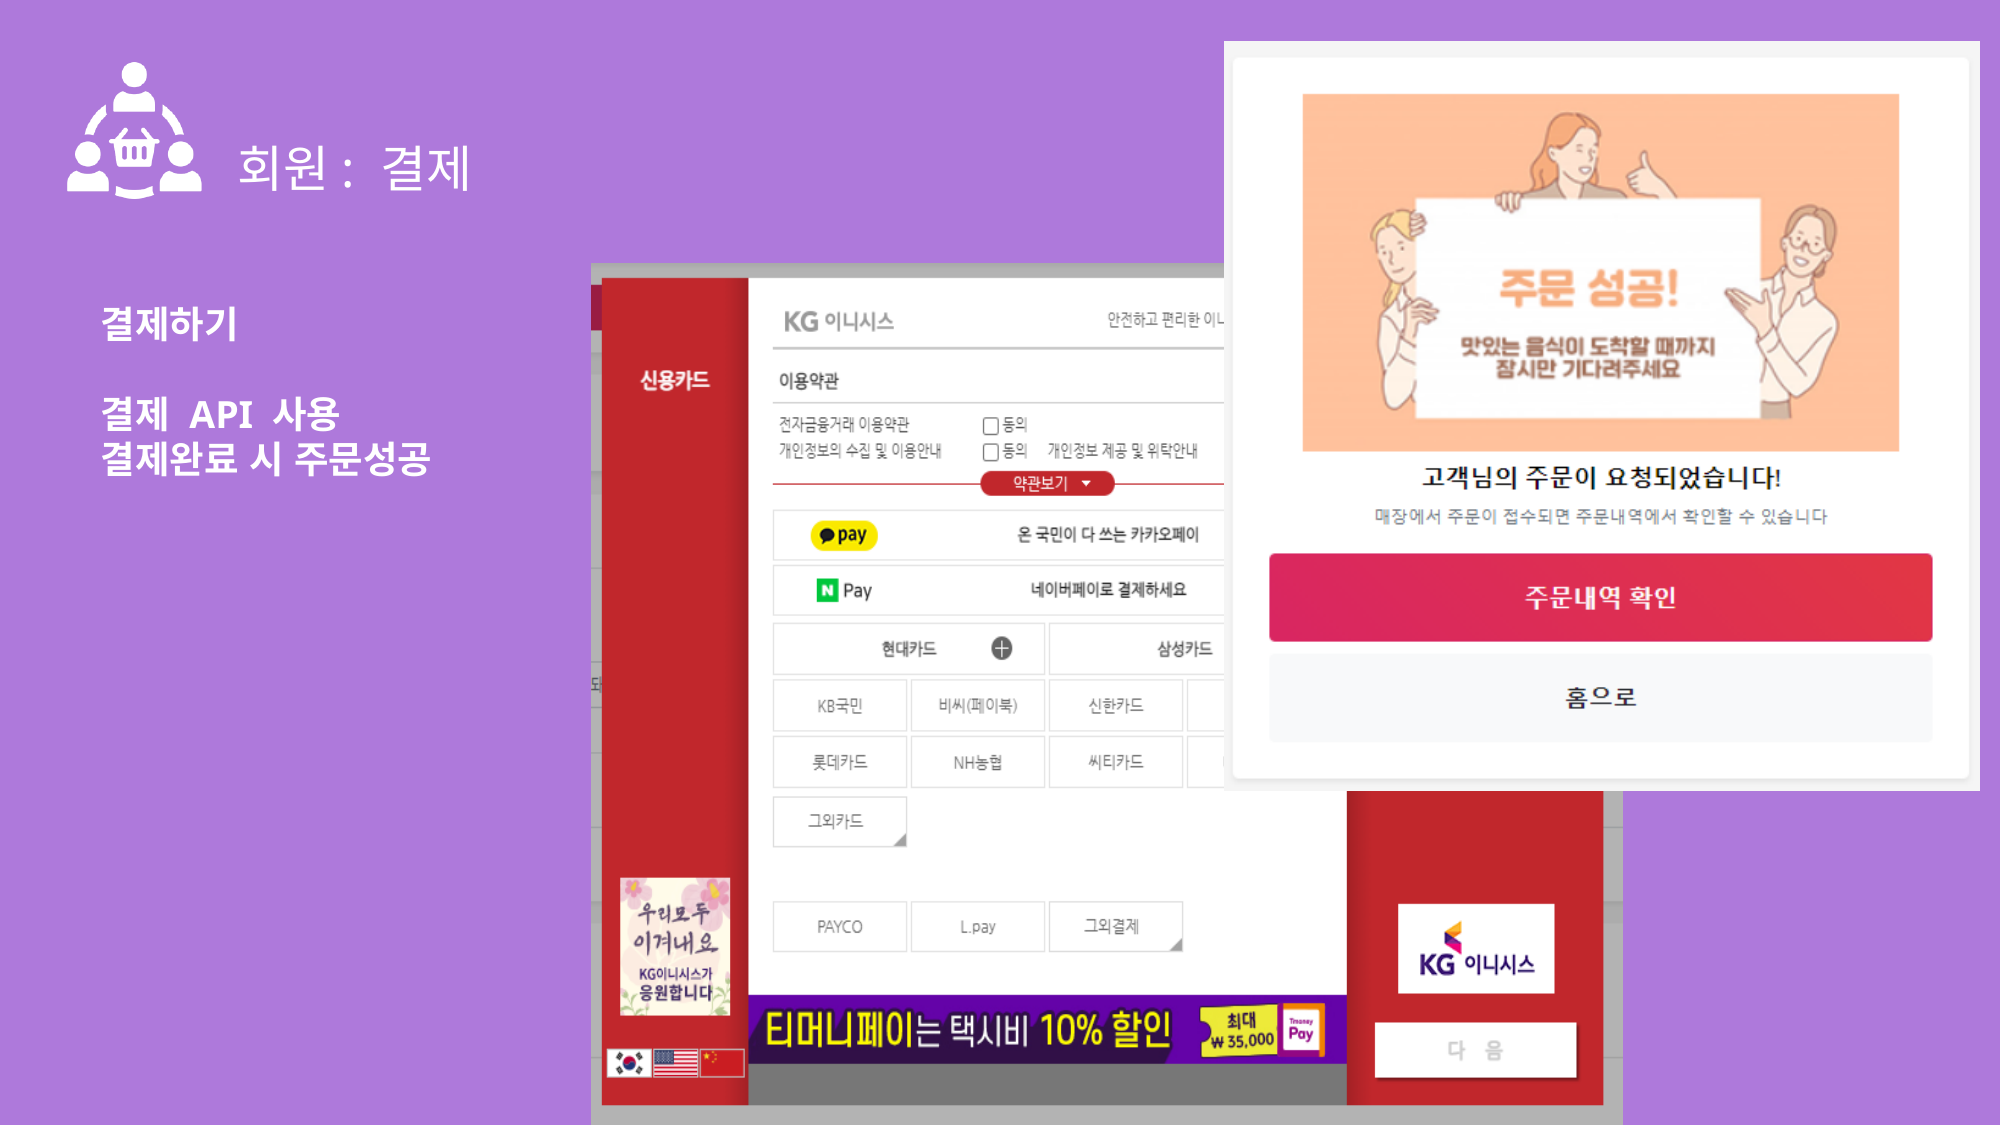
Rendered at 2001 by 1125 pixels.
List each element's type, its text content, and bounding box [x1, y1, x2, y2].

text_box 회원: 결제 [223, 129, 1224, 205]
picture [62, 58, 206, 202]
picture [591, 41, 1980, 1125]
text_box 결제하기 결제 API 사용 결제완료 시 주문성공 [86, 293, 591, 489]
